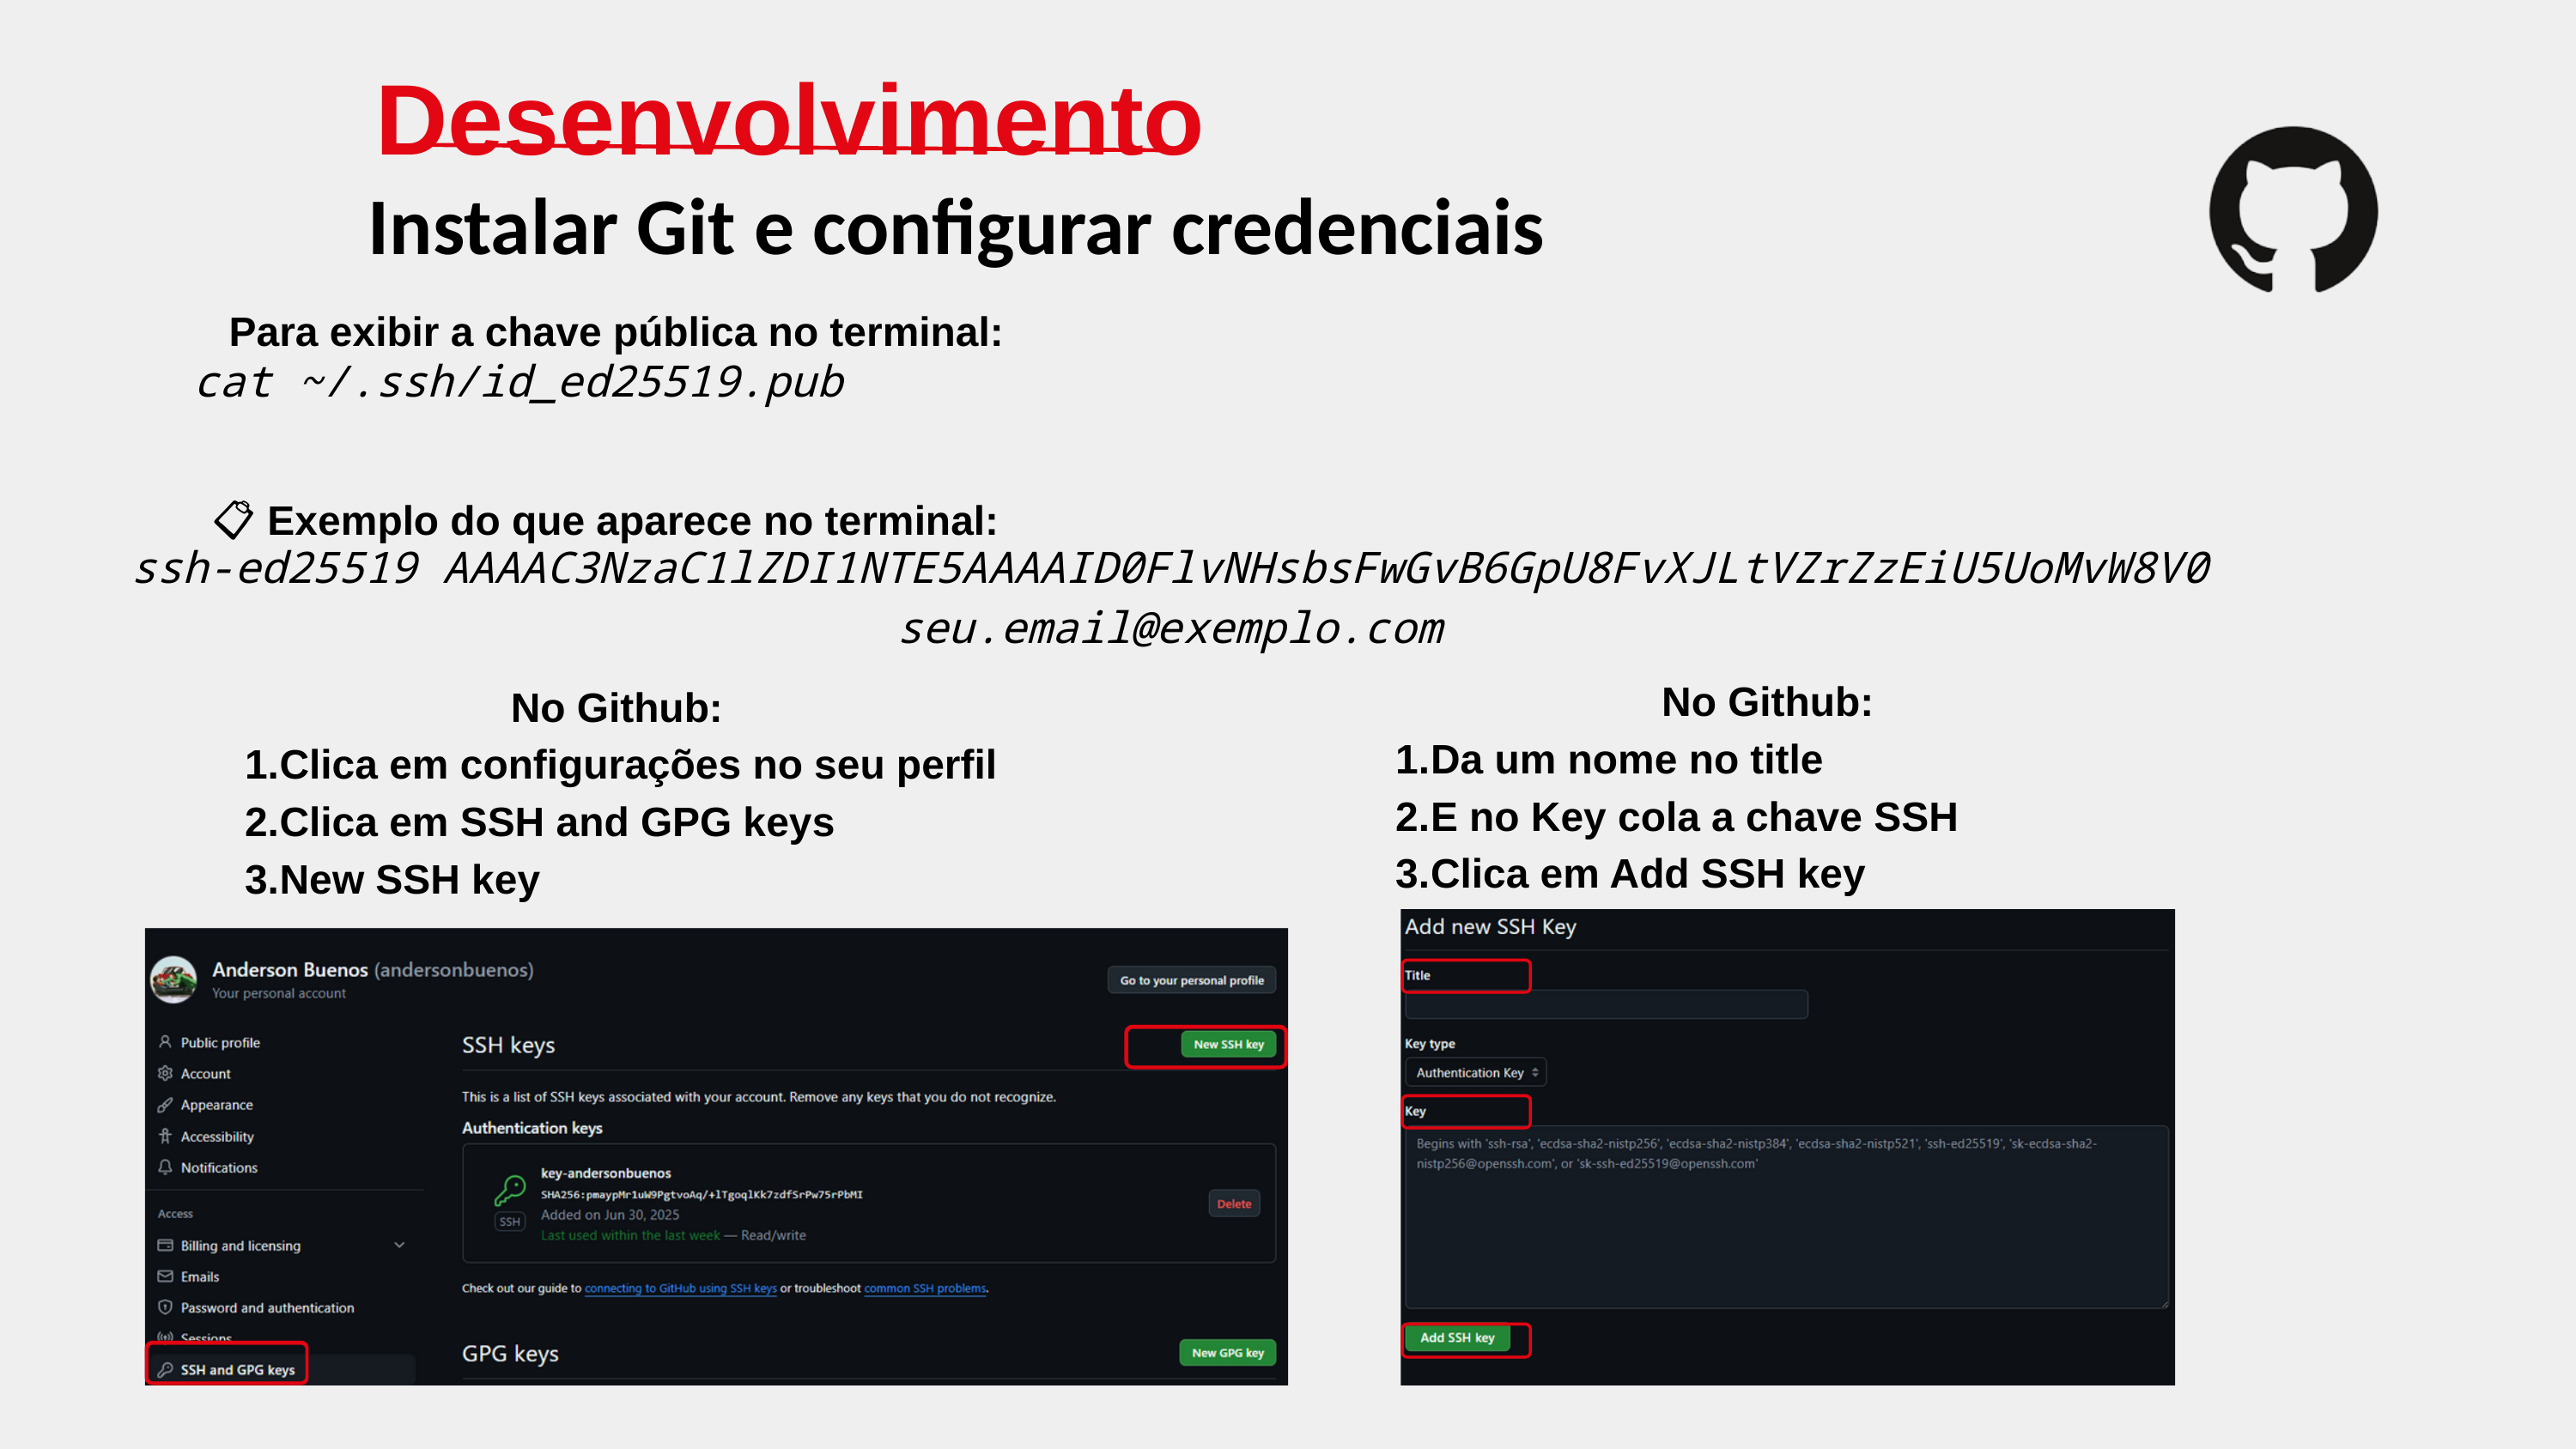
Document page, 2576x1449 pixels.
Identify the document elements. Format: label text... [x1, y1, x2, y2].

text_box Desenvolvimento [375, 35, 1261, 155]
picture [2119, 78, 2466, 341]
text_box [144, 928, 1289, 1385]
text_box ssh-ed25519 AAAAC3NzaC1lZDI1NTE5AAAAID0FlvNHsbsFwGvB6GpU8FvXJLtVZrZzEiU5UoMvW8V0 seu.email@exemplo.com [32, 531, 2308, 652]
text_box No Github: Clica em configurações no seu perfil Clica em SSH and GPG keys New SSH key [210, 673, 1024, 902]
text_box No Github: Da um nome no title E no Key cola a chave SSH Clica em Add SSH key [1360, 667, 2176, 897]
text_box [1400, 958, 1532, 995]
text_box cat ~/.ssh/id_ed25519.pub [0, 345, 1185, 406]
text_box [1124, 1024, 1288, 1070]
text_box [1400, 1094, 1532, 1130]
text_box [144, 1340, 309, 1385]
text_box Instalar Git e configurar credenciais [313, 155, 1601, 270]
text_box 📋 Exemplo do que aparece no terminal: [188, 486, 1024, 531]
text_box [1400, 909, 2176, 1385]
text_box [1400, 1322, 1532, 1359]
text_box Para exibir a chave pública no terminal: [210, 297, 1024, 345]
